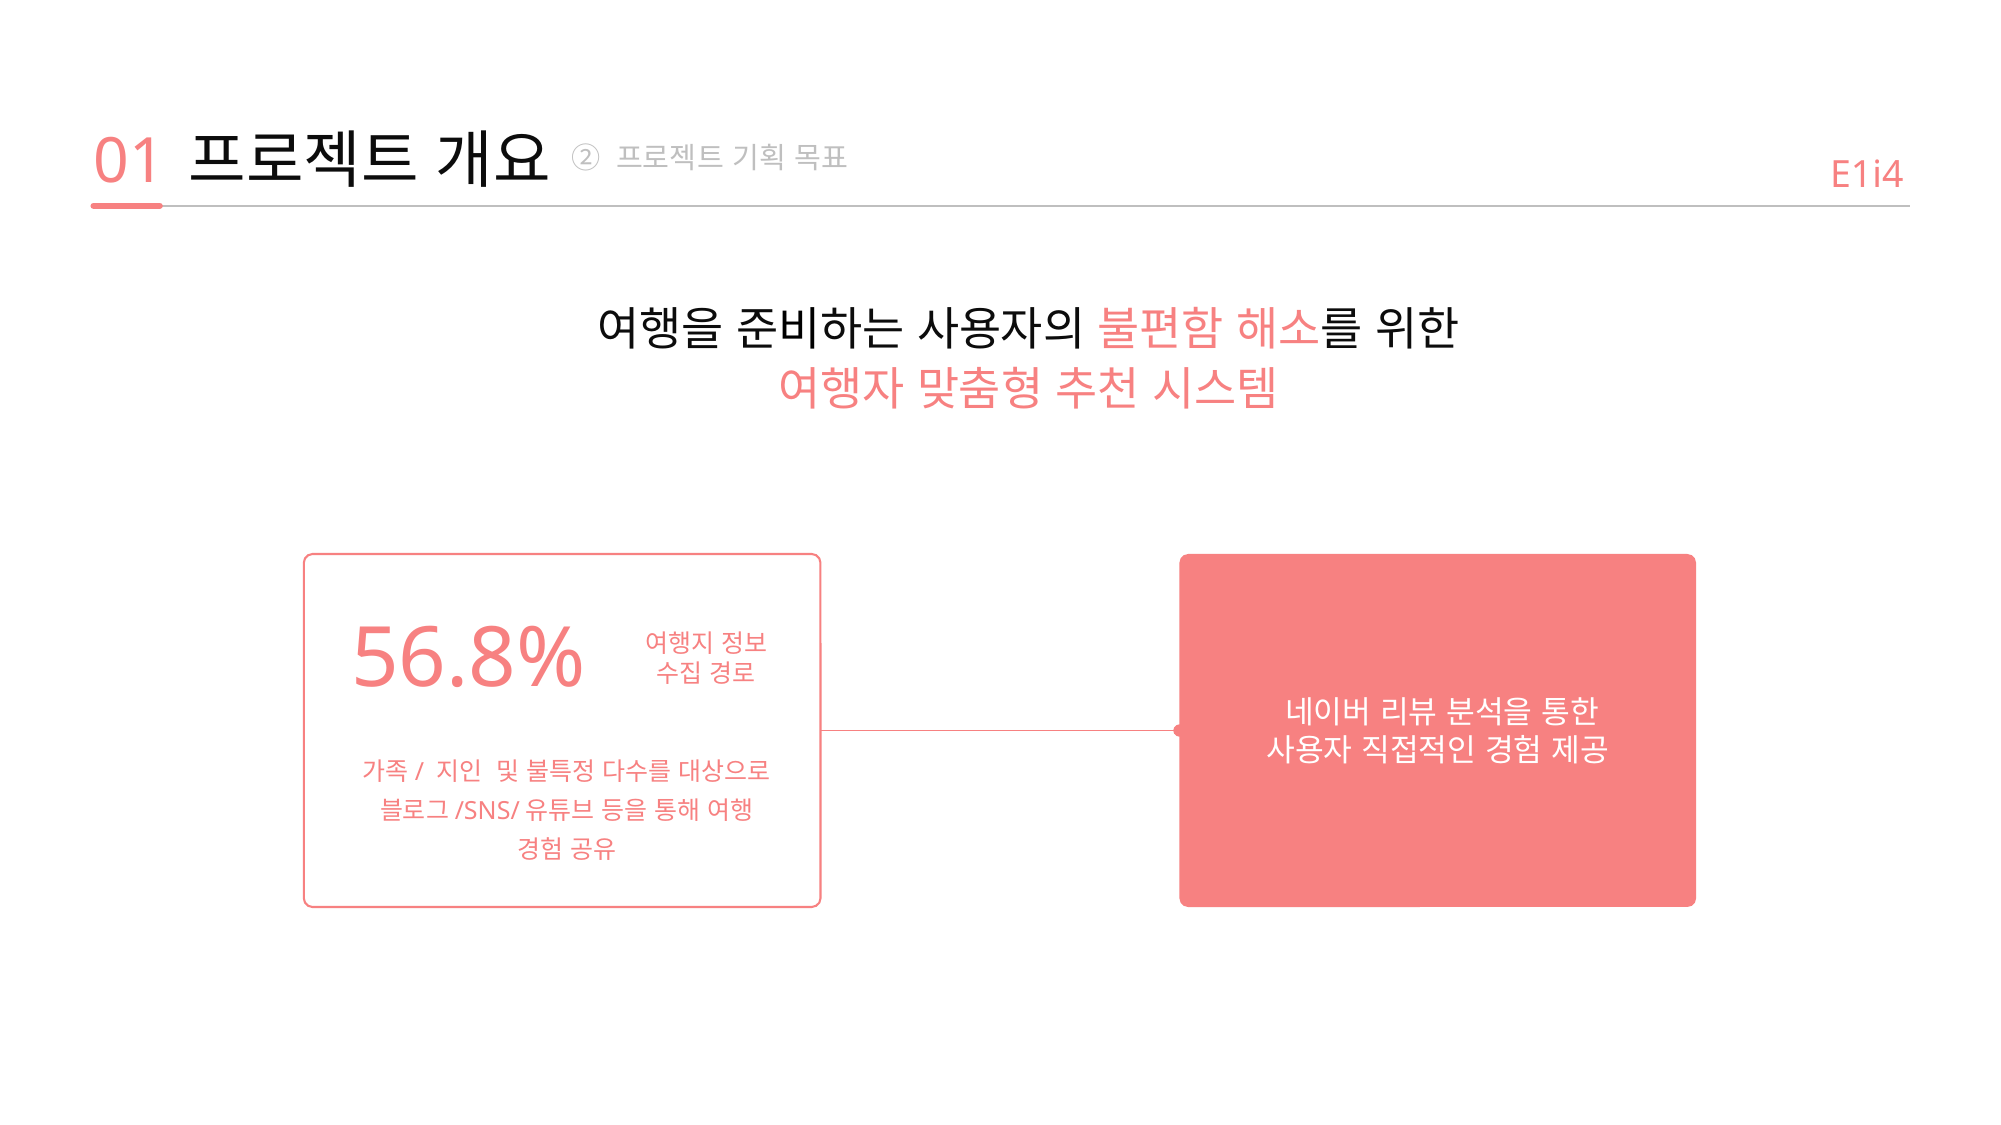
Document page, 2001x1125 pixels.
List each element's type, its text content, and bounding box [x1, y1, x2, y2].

text_box [303, 553, 821, 908]
text_box ② 프로젝트 기획 목표 [571, 139, 1030, 175]
text_box 프로젝트 개요 [188, 119, 629, 195]
text_box 네이버 리뷰 분석을 통한 사용자 직접적인 경험 제공 [1230, 685, 1654, 775]
text_box 가족/ 지인 및 불특정 다수를 대상으로 블로그/SNS/유튜브 등을 통해 여행 경험 공유 [341, 739, 793, 871]
text_box 여행을 준비하는 사용자의 불편함 해소를 위한 여행자 맞춤형 추천 시스템 [524, 286, 1545, 472]
text_box 56.8% [336, 595, 629, 711]
text_box [1179, 553, 1697, 908]
text_box 01 [93, 119, 176, 195]
text_box E1i4 [1736, 150, 1904, 196]
text_box 여행지 정보 수집 경로 [629, 620, 807, 696]
